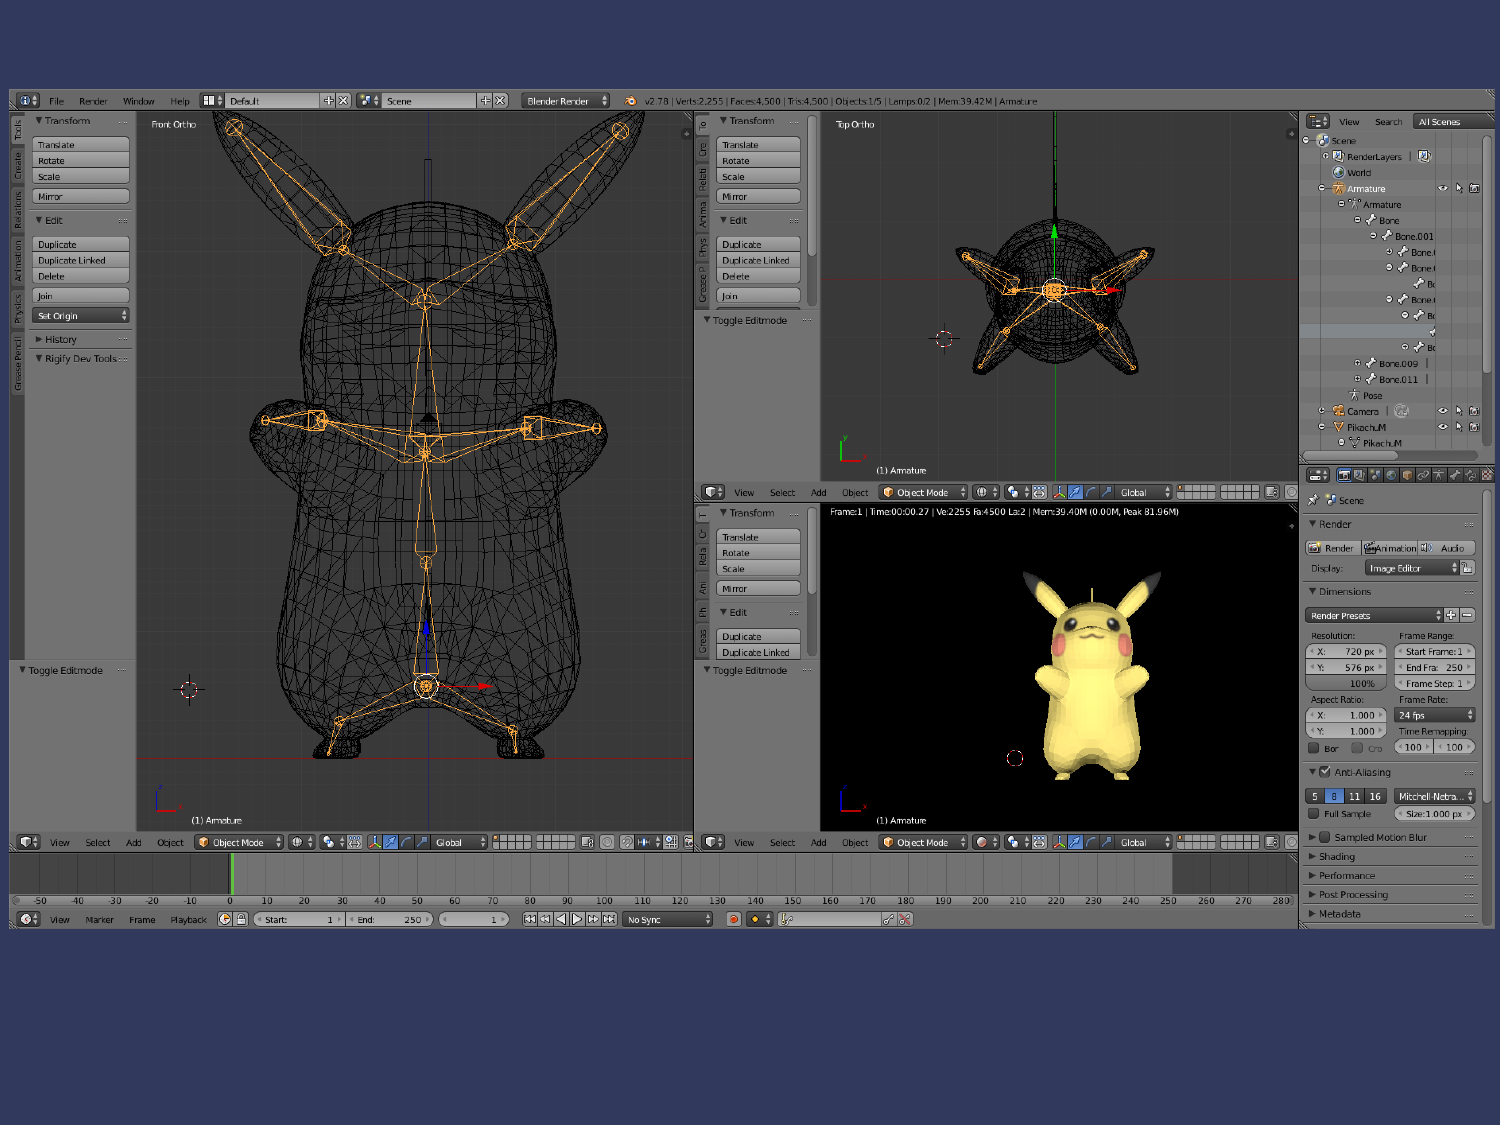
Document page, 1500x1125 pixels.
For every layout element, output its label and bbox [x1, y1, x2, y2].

picture [9, 89, 1495, 930]
